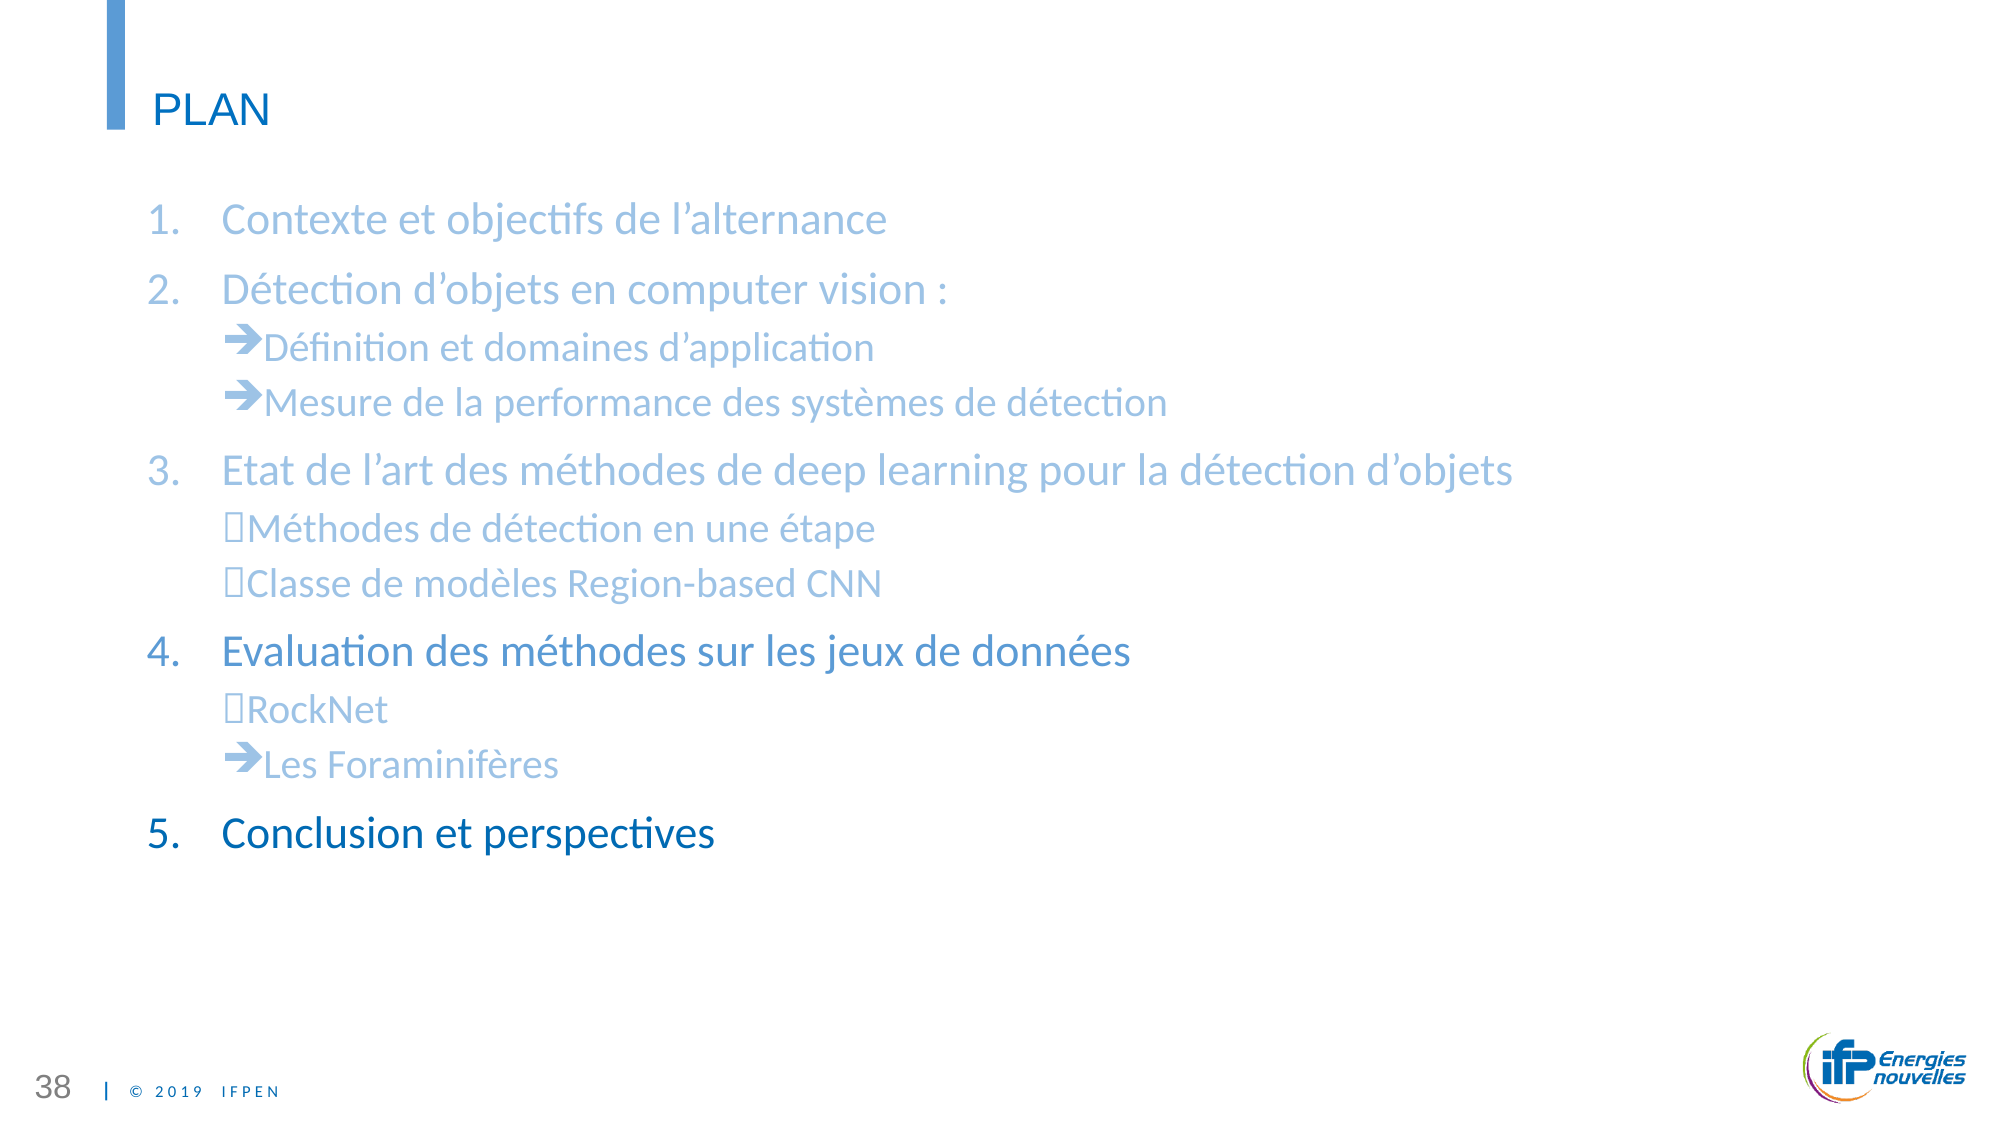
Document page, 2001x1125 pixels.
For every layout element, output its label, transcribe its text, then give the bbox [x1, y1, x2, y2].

picture [1799, 1031, 1969, 1104]
list Contexte et objectifs de l’alternance Détection d’objets en computer vision : Définition et domaines d’application Mesure de la performance des systèmes de détection Etat de l’art des méthodes de deep learning pour la détection d’objets Méthodes de détection en une étape Classe de modèles Region-based CNN Evaluation des méthodes sur les jeux de données RockNet Les Foraminifères Conclusion et perspectives [131, 187, 1857, 942]
title Plan [137, 68, 1496, 153]
